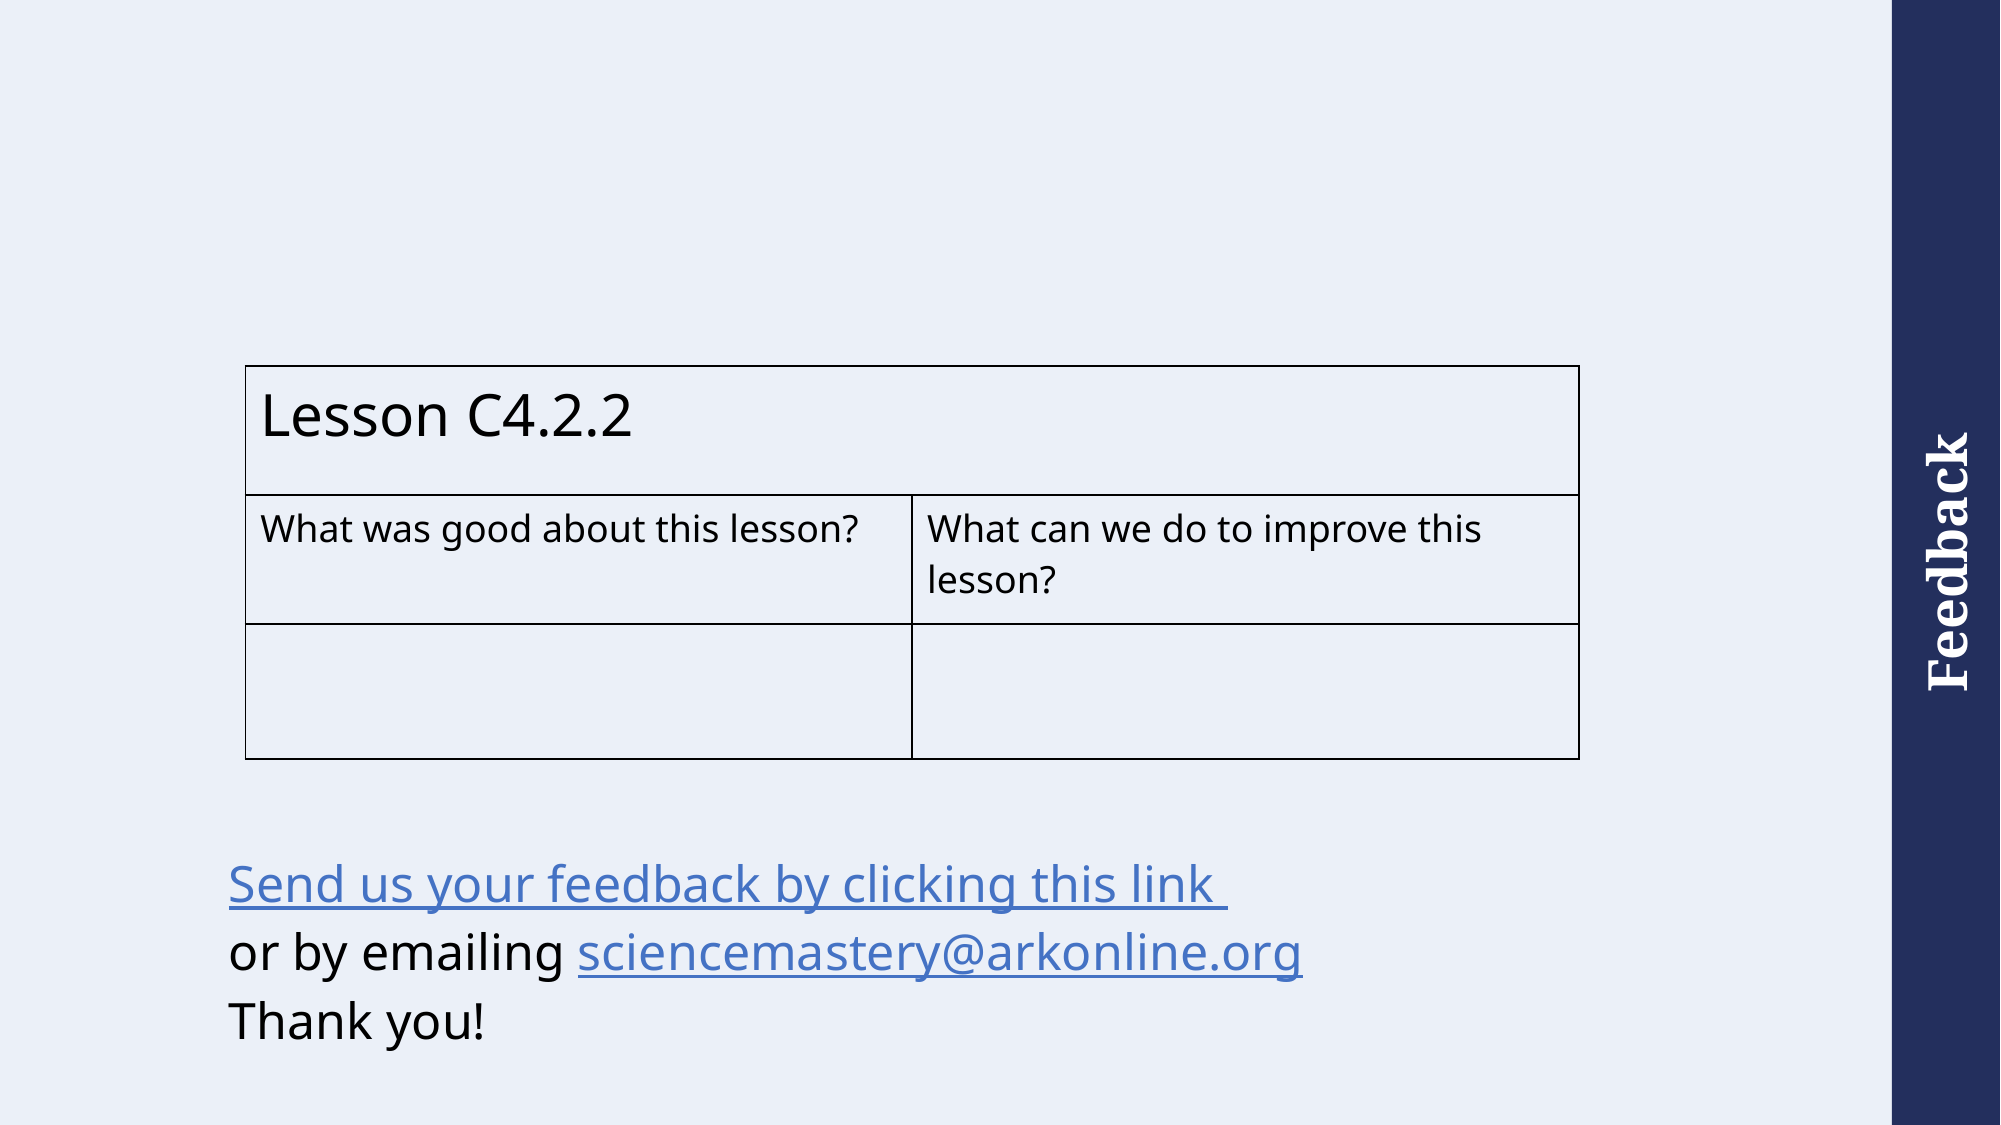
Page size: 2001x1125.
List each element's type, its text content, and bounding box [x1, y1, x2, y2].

text_box Send us your feedback by clicking this link or by emailing sciencemastery@arkonline.org Thank you! [214, 845, 1803, 1057]
table_cell What can we do to improve this lesson? [913, 496, 1578, 623]
table_cell What was good about this lesson? [246, 496, 911, 623]
table_cell [913, 625, 1578, 758]
table_cell [246, 625, 911, 758]
table_header Lesson C4.2.2 [246, 367, 1578, 494]
